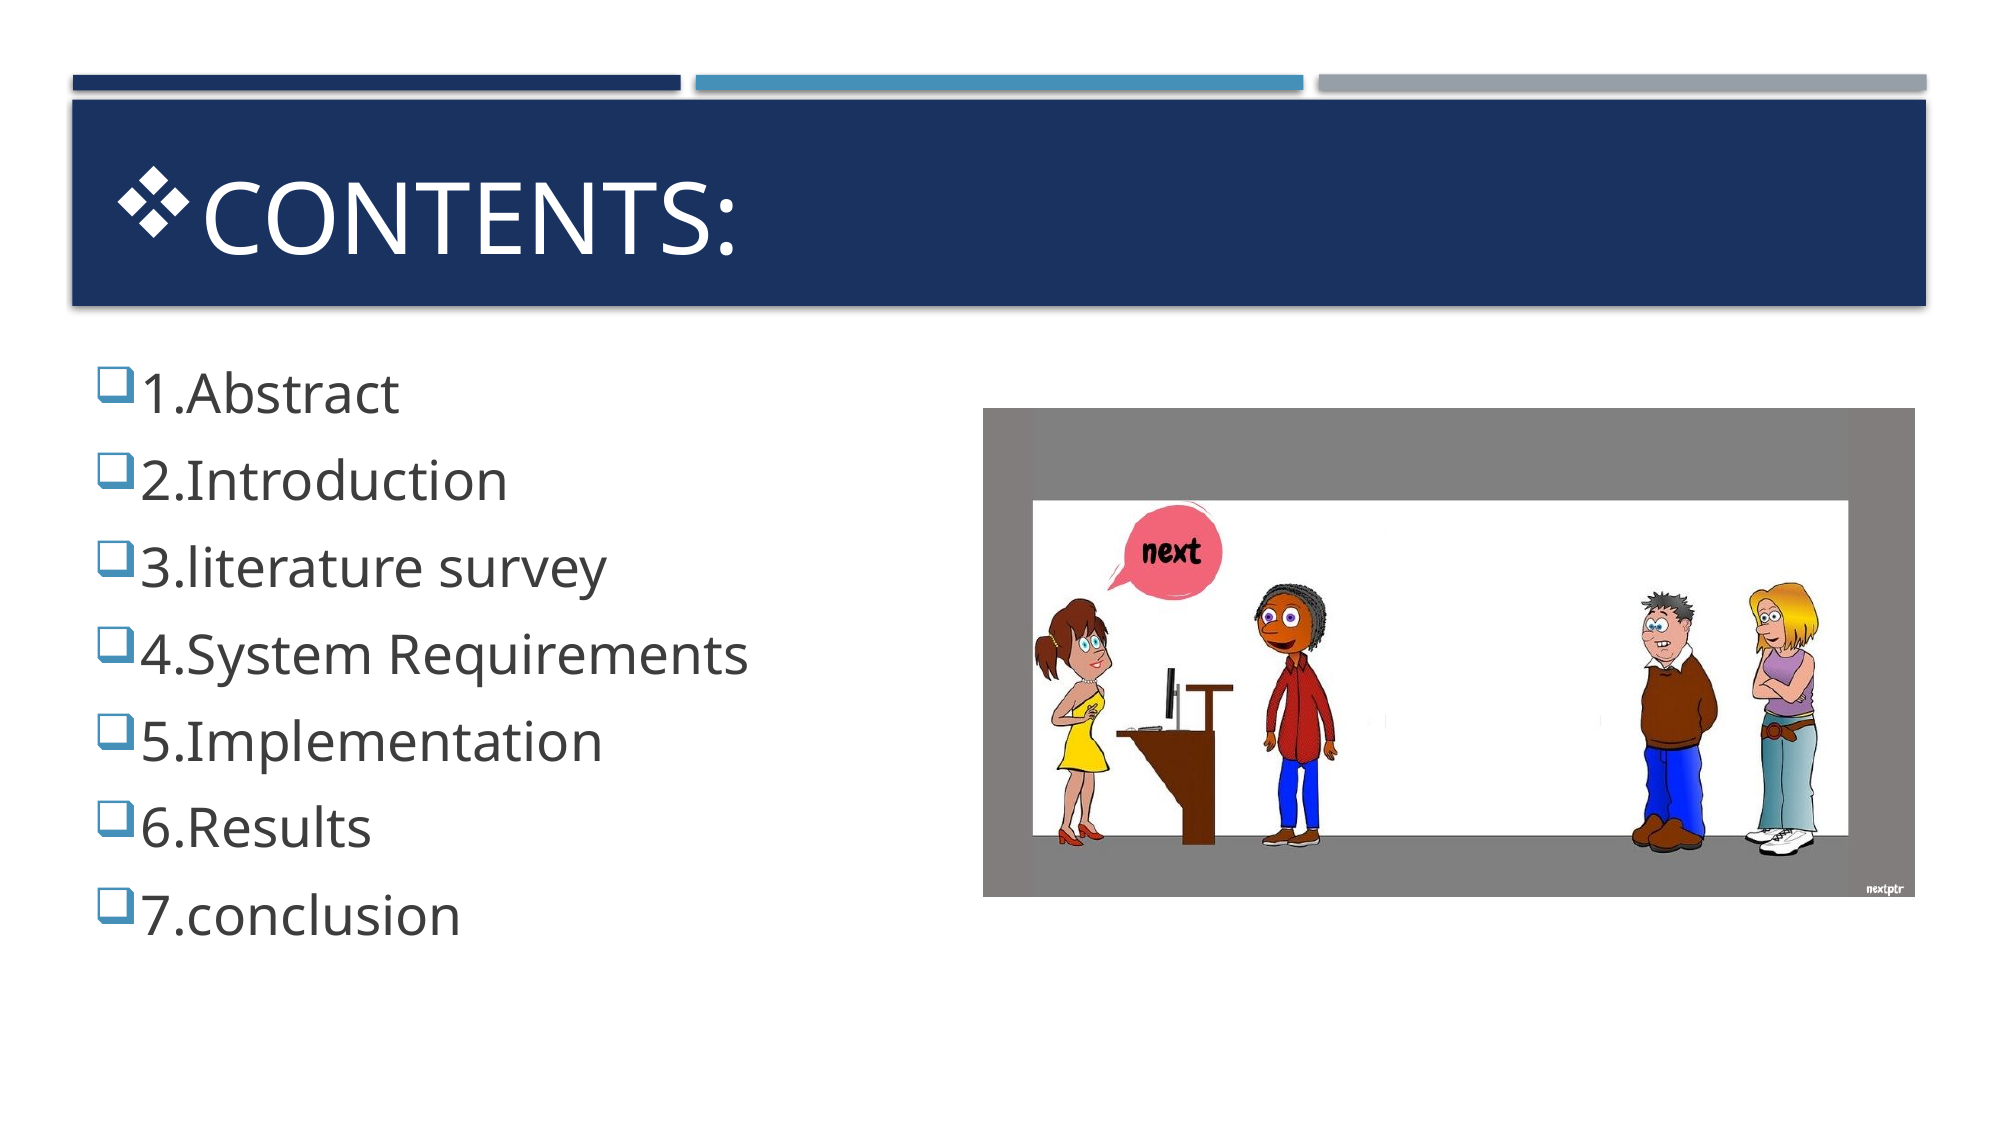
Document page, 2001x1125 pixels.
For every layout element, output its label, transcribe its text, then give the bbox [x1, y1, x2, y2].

title CONTENTS: [94, 119, 1904, 282]
picture [982, 408, 1916, 897]
list 1.Abstract 2.Introduction 3.literature survey 4.System Requirements 5.Implementation 6.Results 7.conclusion [78, 350, 1888, 955]
